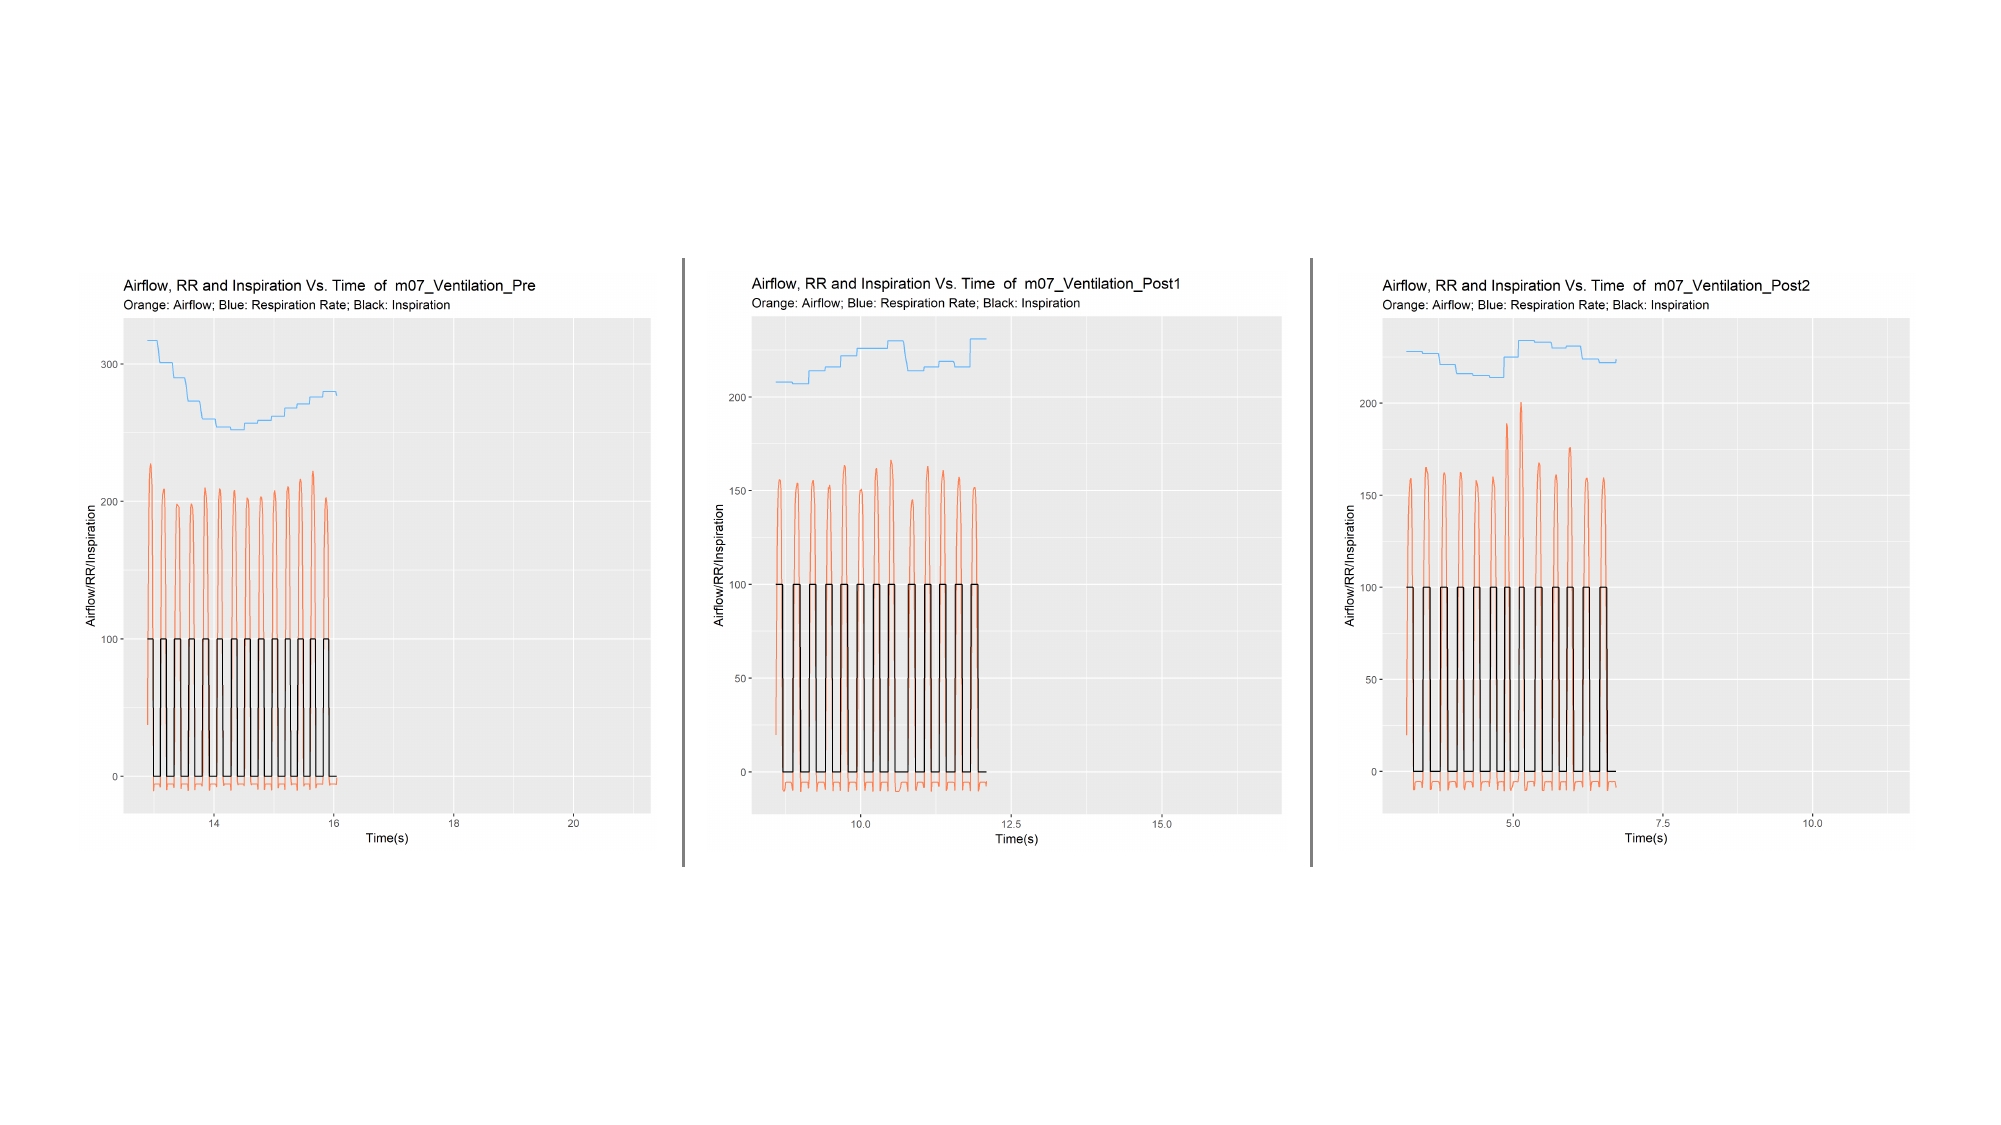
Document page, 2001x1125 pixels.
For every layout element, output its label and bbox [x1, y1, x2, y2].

picture [1338, 273, 1916, 851]
picture [707, 271, 1288, 853]
picture [79, 273, 657, 851]
